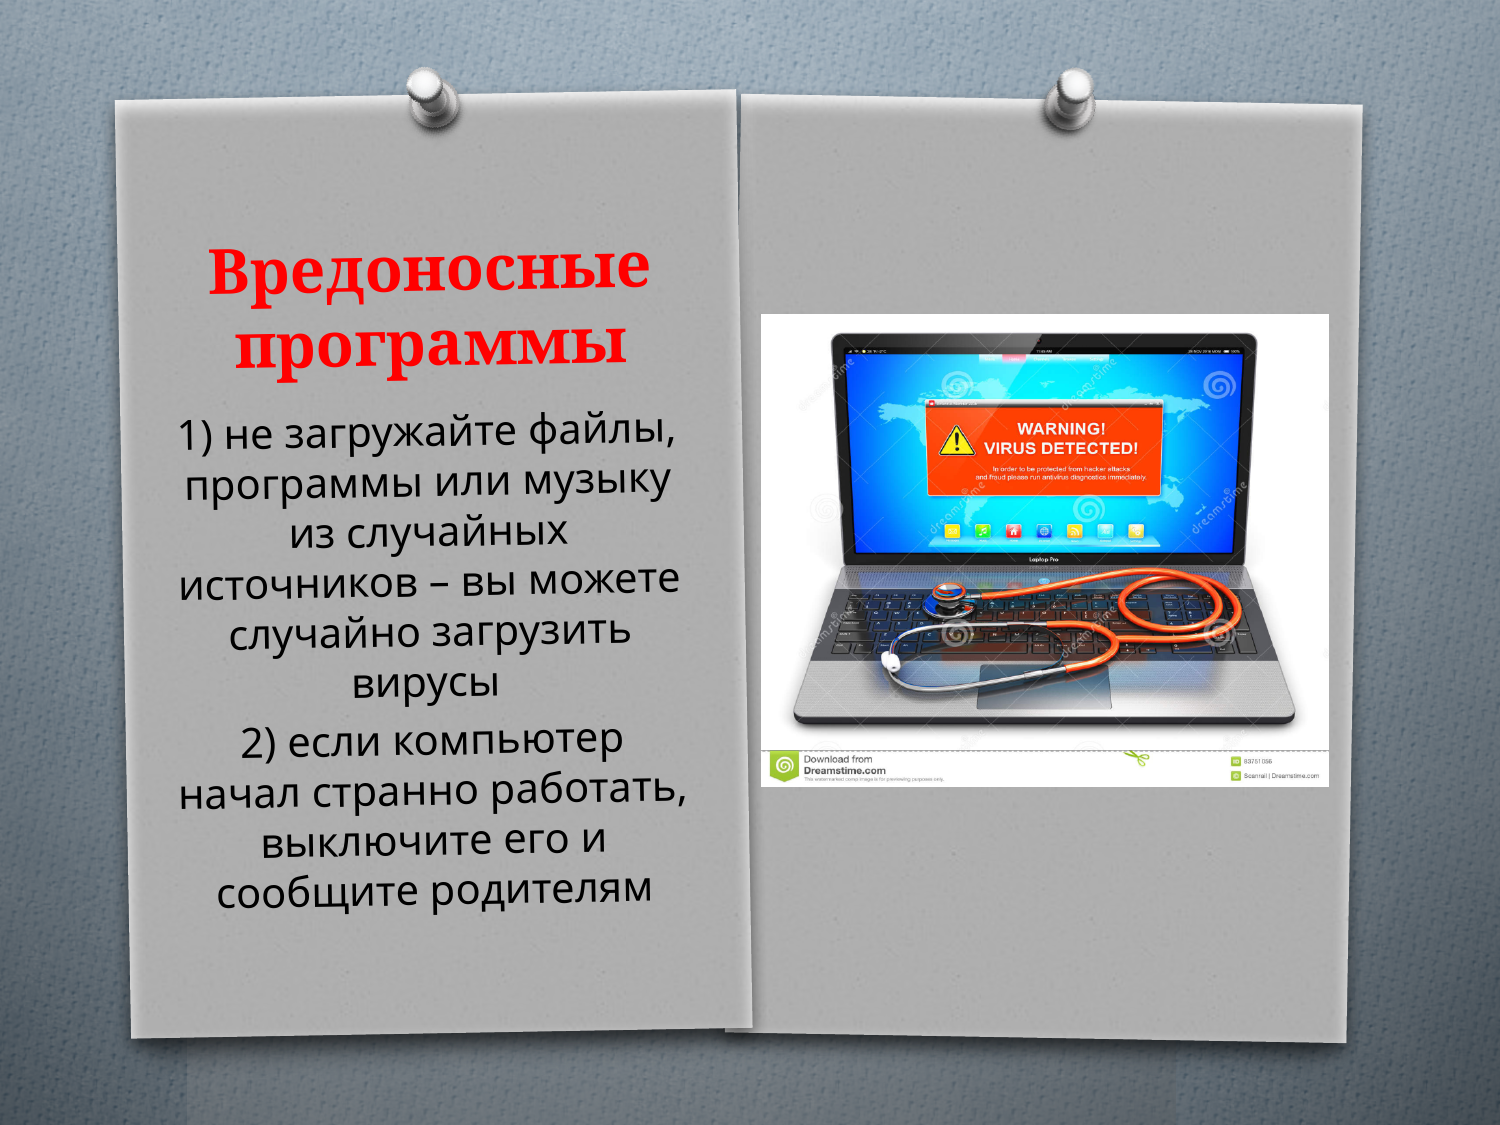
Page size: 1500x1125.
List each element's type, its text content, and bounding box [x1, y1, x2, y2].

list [761, 314, 1330, 787]
picture [375, 33, 497, 157]
title Вредоносные программы [177, 168, 684, 390]
picture [1016, 41, 1138, 162]
list 1) не загружайте файлы, программы или музыку из случайных источников – вы можете случайно загрузить вирусы 2) если компьютер начал странно работать, выключите его и сообщите родителям [154, 392, 708, 958]
